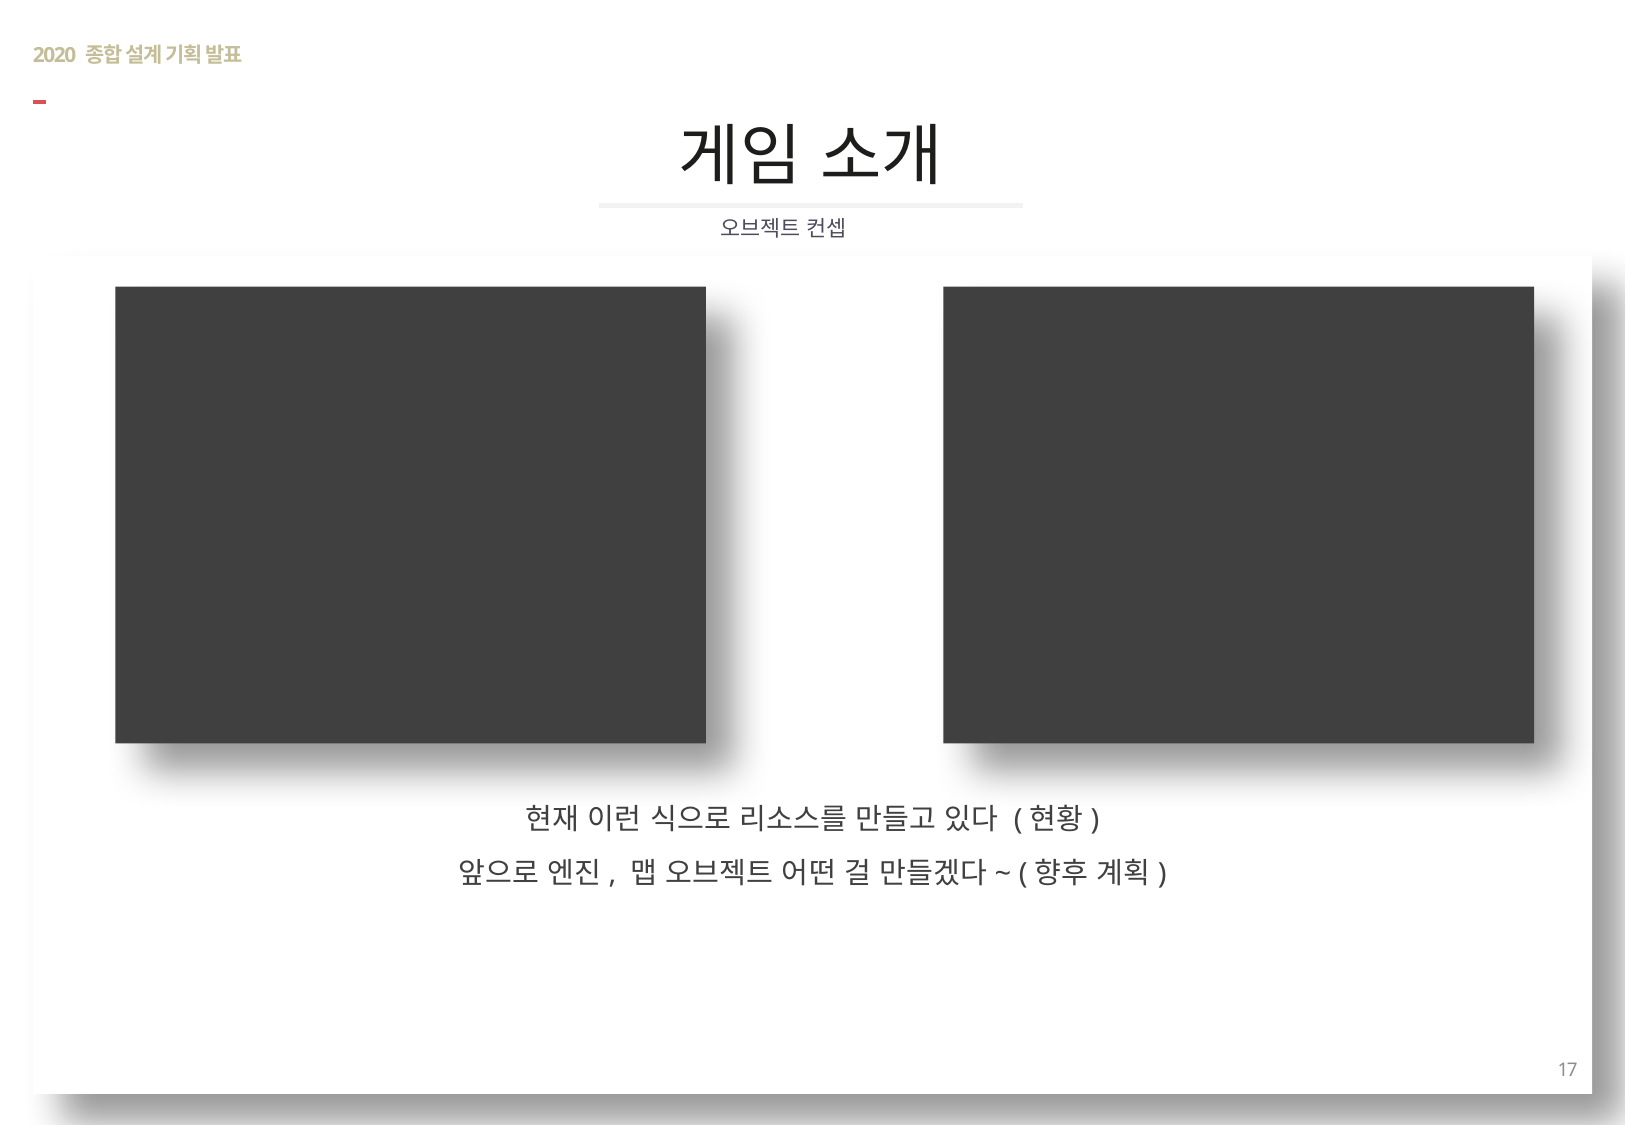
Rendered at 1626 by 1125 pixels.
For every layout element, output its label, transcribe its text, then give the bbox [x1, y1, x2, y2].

slide_number 17 [1509, 1046, 1578, 1094]
text_box [113, 284, 708, 745]
text_box 게임 소개 [215, 124, 1407, 182]
text_box 오브젝트 컨셉 [706, 213, 919, 247]
title 2020 종합 설계 기획 발표 [32, 19, 482, 90]
text_box [31, 253, 1594, 1096]
text_box 현재 이런 식으로 리소스를 만들고 있다 (현황) 앞으로 엔진, 맵 오브젝트 어떤 걸 만들겠다~ (향후 계획) [192, 785, 1433, 898]
text_box [941, 284, 1536, 745]
